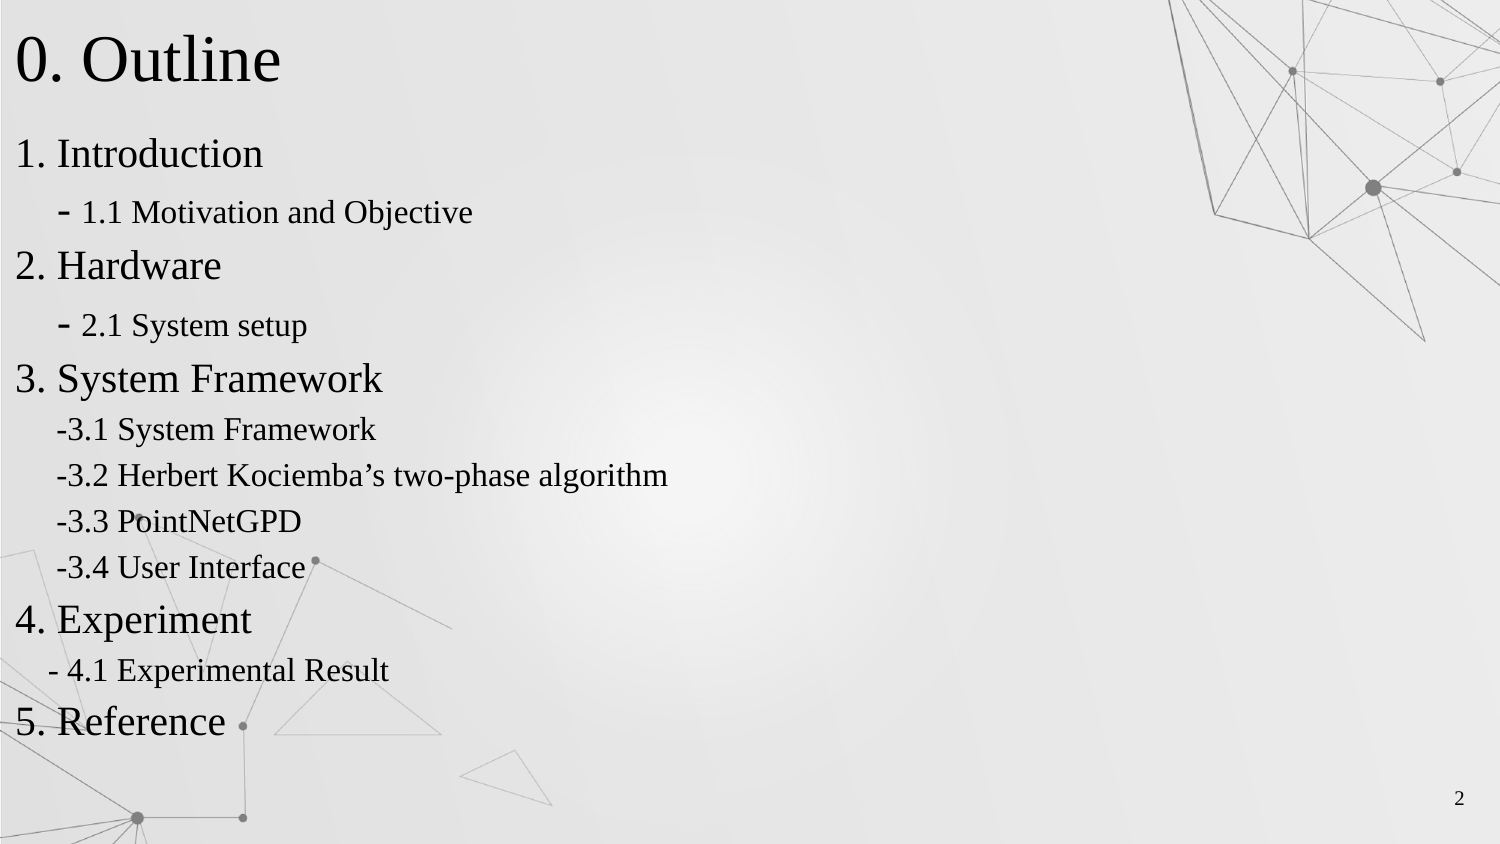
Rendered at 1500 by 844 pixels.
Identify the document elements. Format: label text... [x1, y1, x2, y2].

title 0. Outline [0, 0, 1500, 110]
list 1. Introduction - 1.1 Motivation and Objective 2. Hardware - 2.1 System setup 3. System Framework -3.1 System Framework -3.2 Herbert Kociemba’s two-phase algorithm -3.3 PointNetGPD -3.4 User Interface 4. Experiment - 4.1 Experimental Result 5. Reference [0, 110, 1500, 844]
